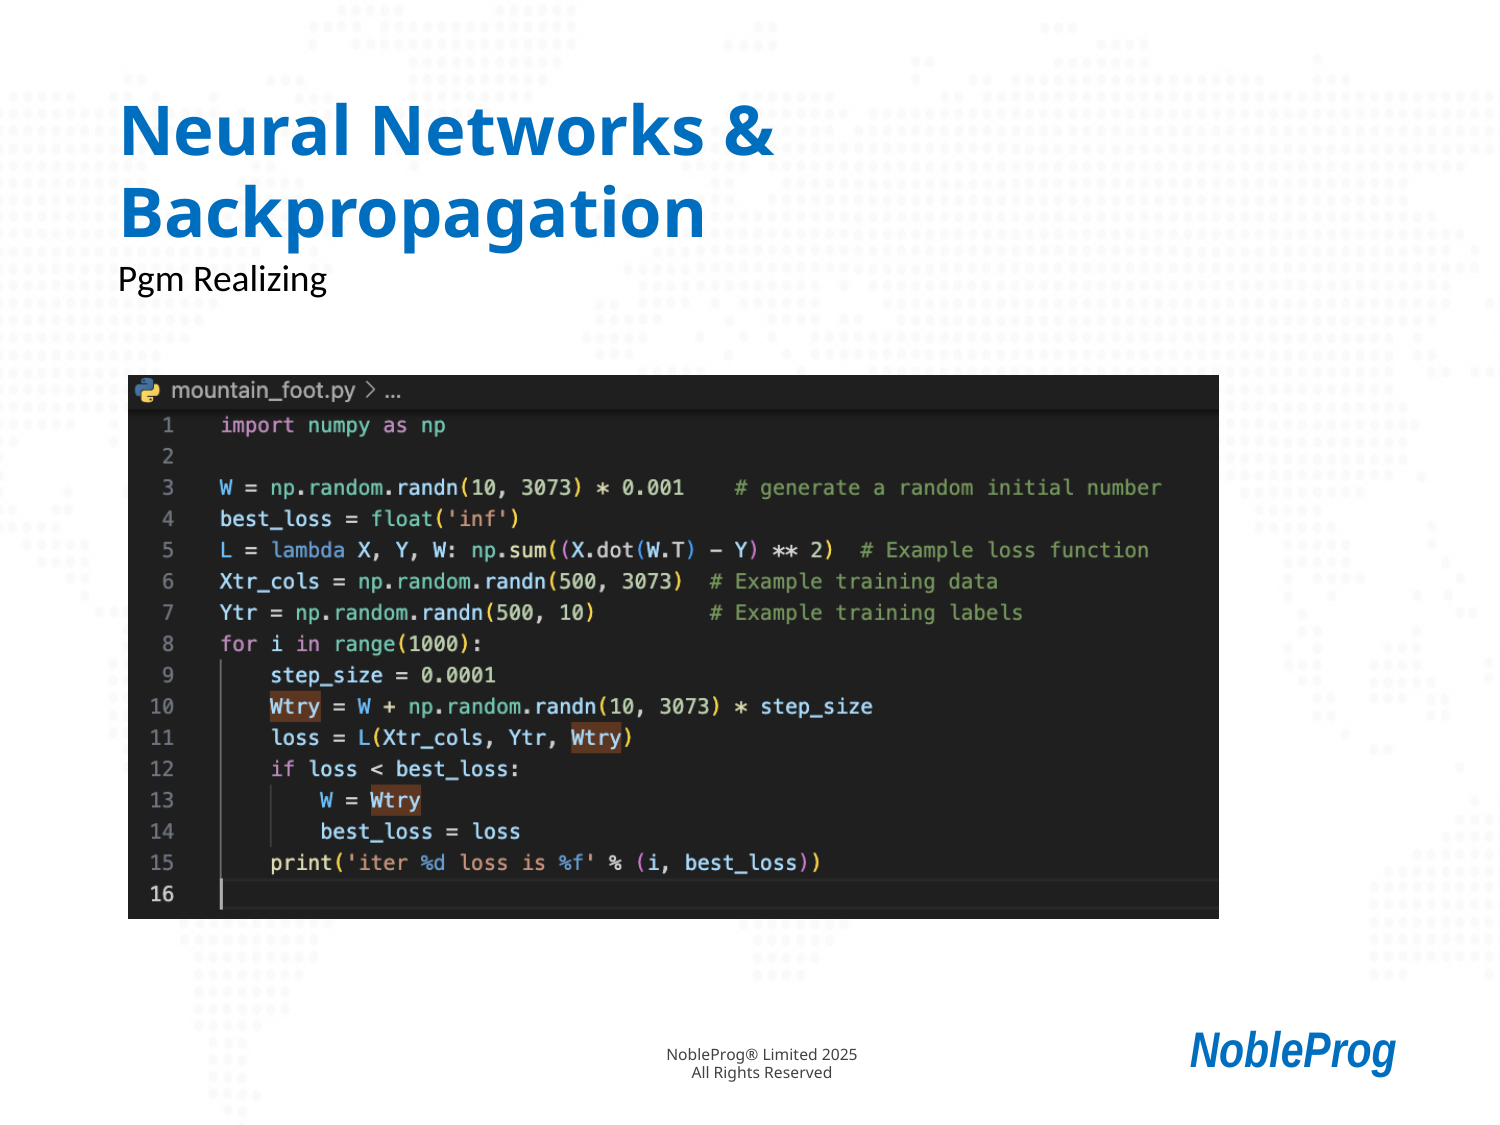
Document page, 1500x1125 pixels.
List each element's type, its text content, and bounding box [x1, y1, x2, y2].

text_box Pgm Realizing [103, 246, 880, 307]
picture [128, 375, 1219, 919]
title Neural Networks & Backpropagation [103, 59, 1397, 278]
